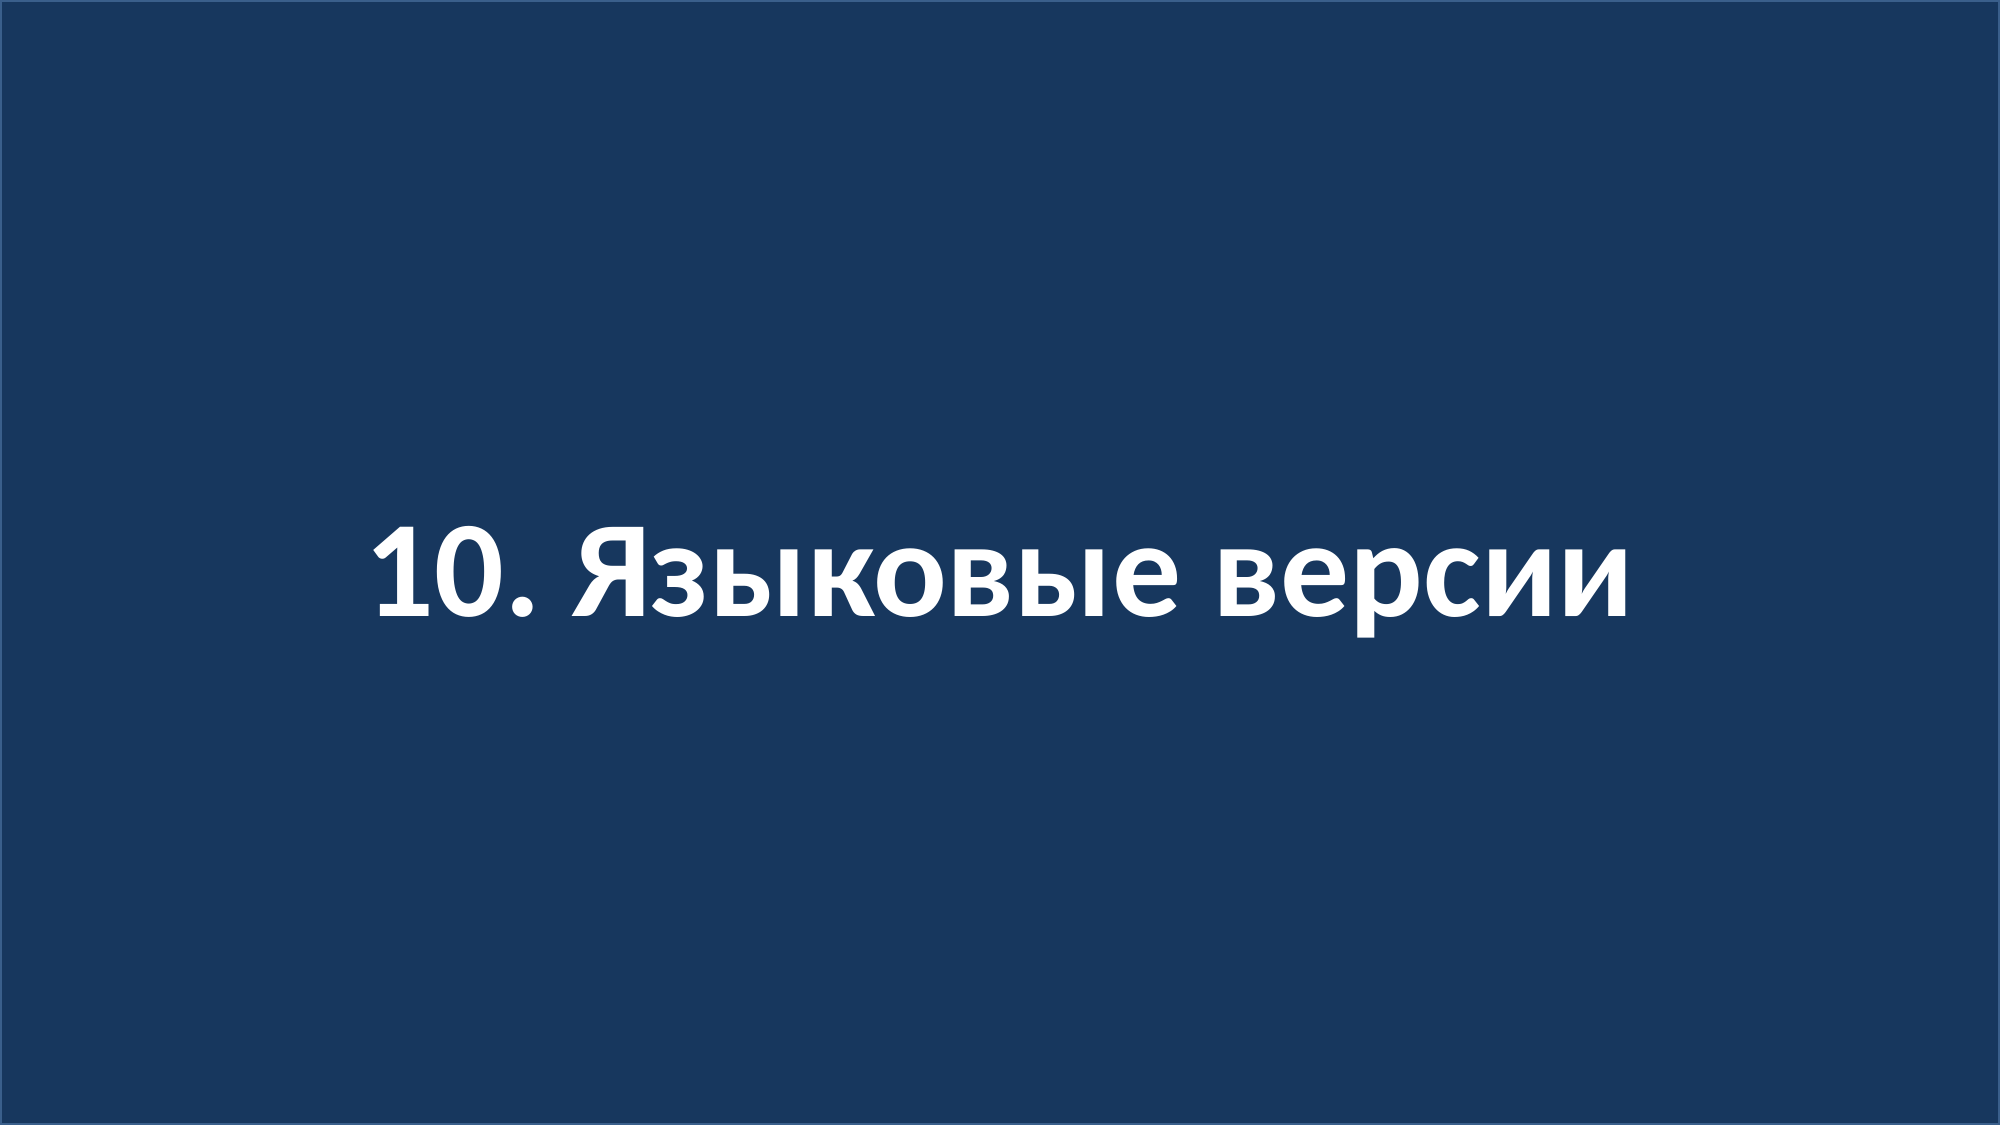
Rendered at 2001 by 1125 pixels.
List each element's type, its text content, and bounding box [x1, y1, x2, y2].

text_box 10. Языковые версии [349, 471, 1651, 652]
text_box [0, 0, 2000, 1125]
